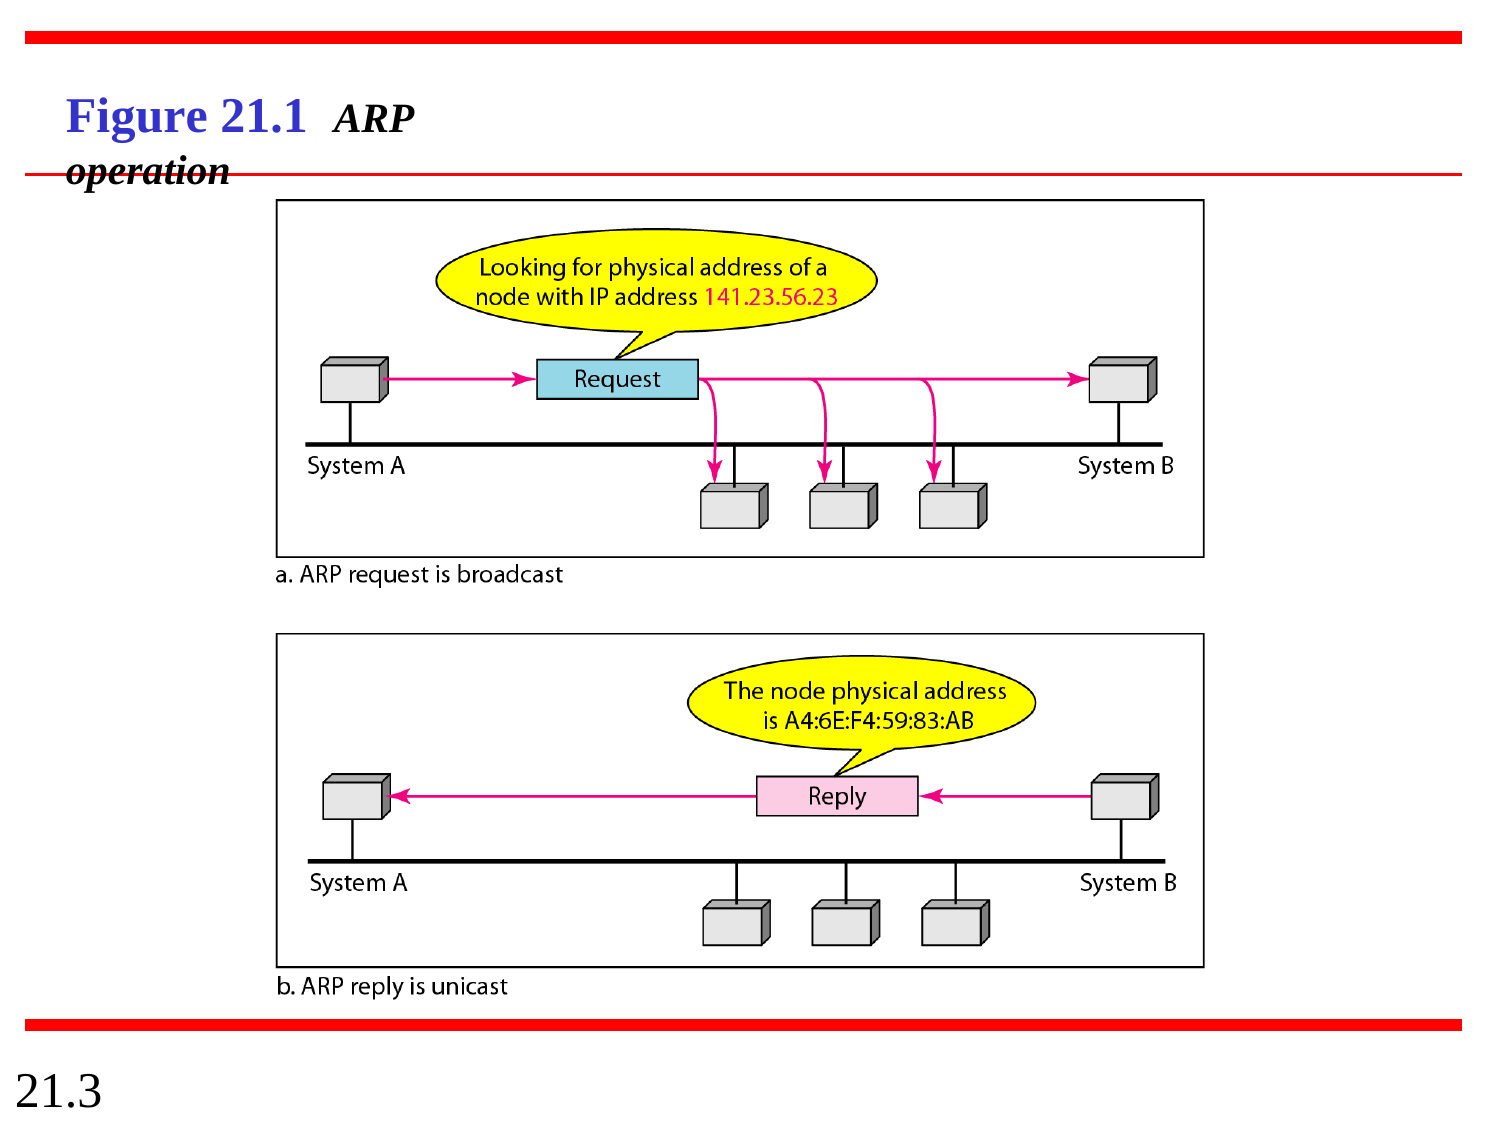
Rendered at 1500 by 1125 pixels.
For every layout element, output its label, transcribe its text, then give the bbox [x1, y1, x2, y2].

title Figure 21.1 ARP operation [63, 80, 589, 271]
picture [274, 199, 1205, 1000]
text_box 21.3 [12, 1060, 109, 1118]
